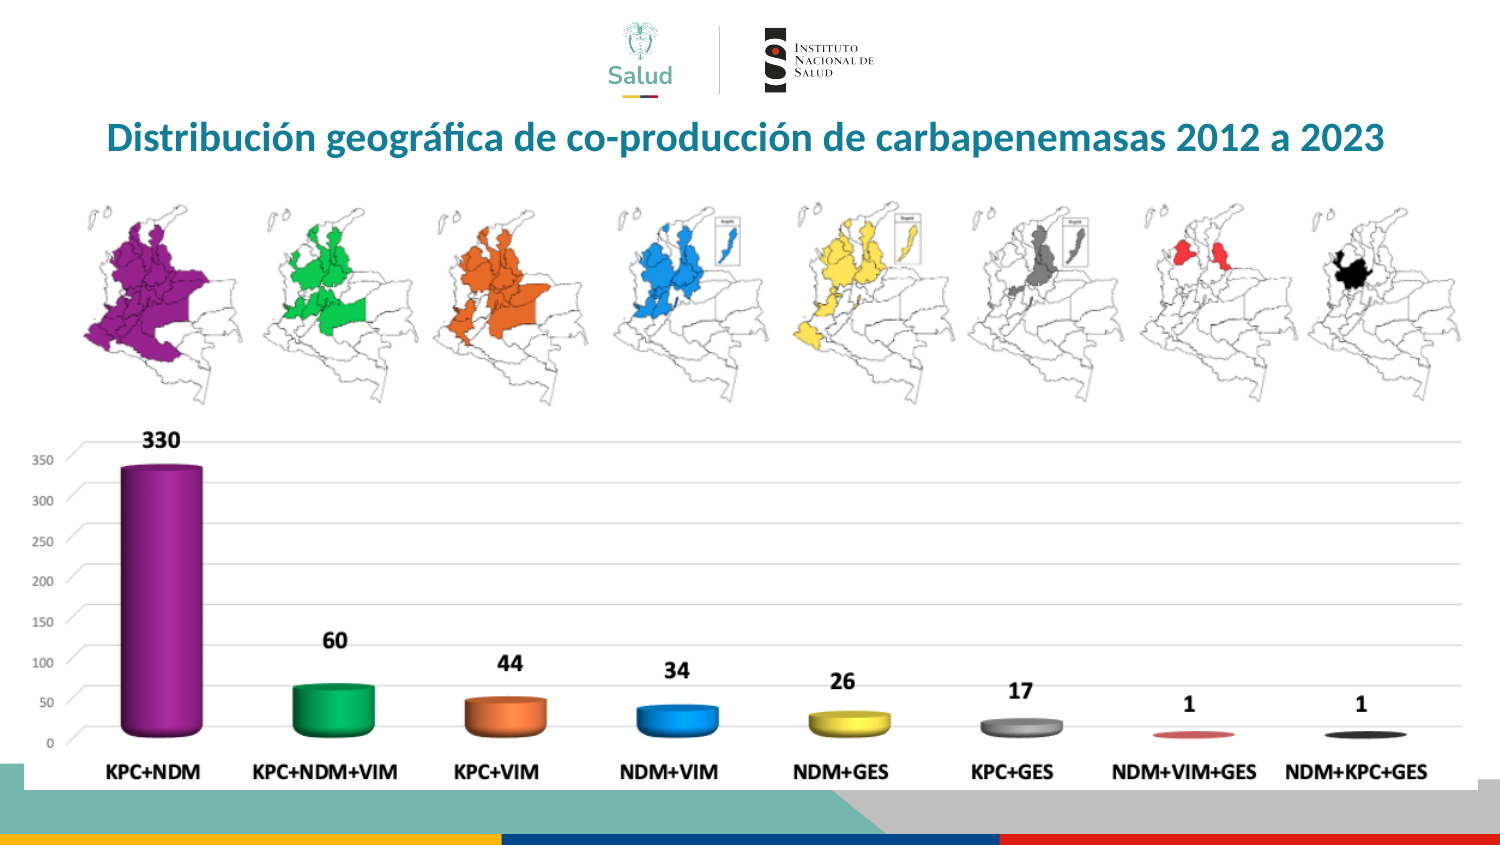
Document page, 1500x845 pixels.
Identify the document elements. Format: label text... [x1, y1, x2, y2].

picture [24, 184, 1479, 791]
picture [608, 22, 874, 98]
picture [0, 834, 1500, 845]
text_box Distribución geográfica de co-producción de carbapenemasas 2012 a 2023 [3, 102, 1499, 223]
